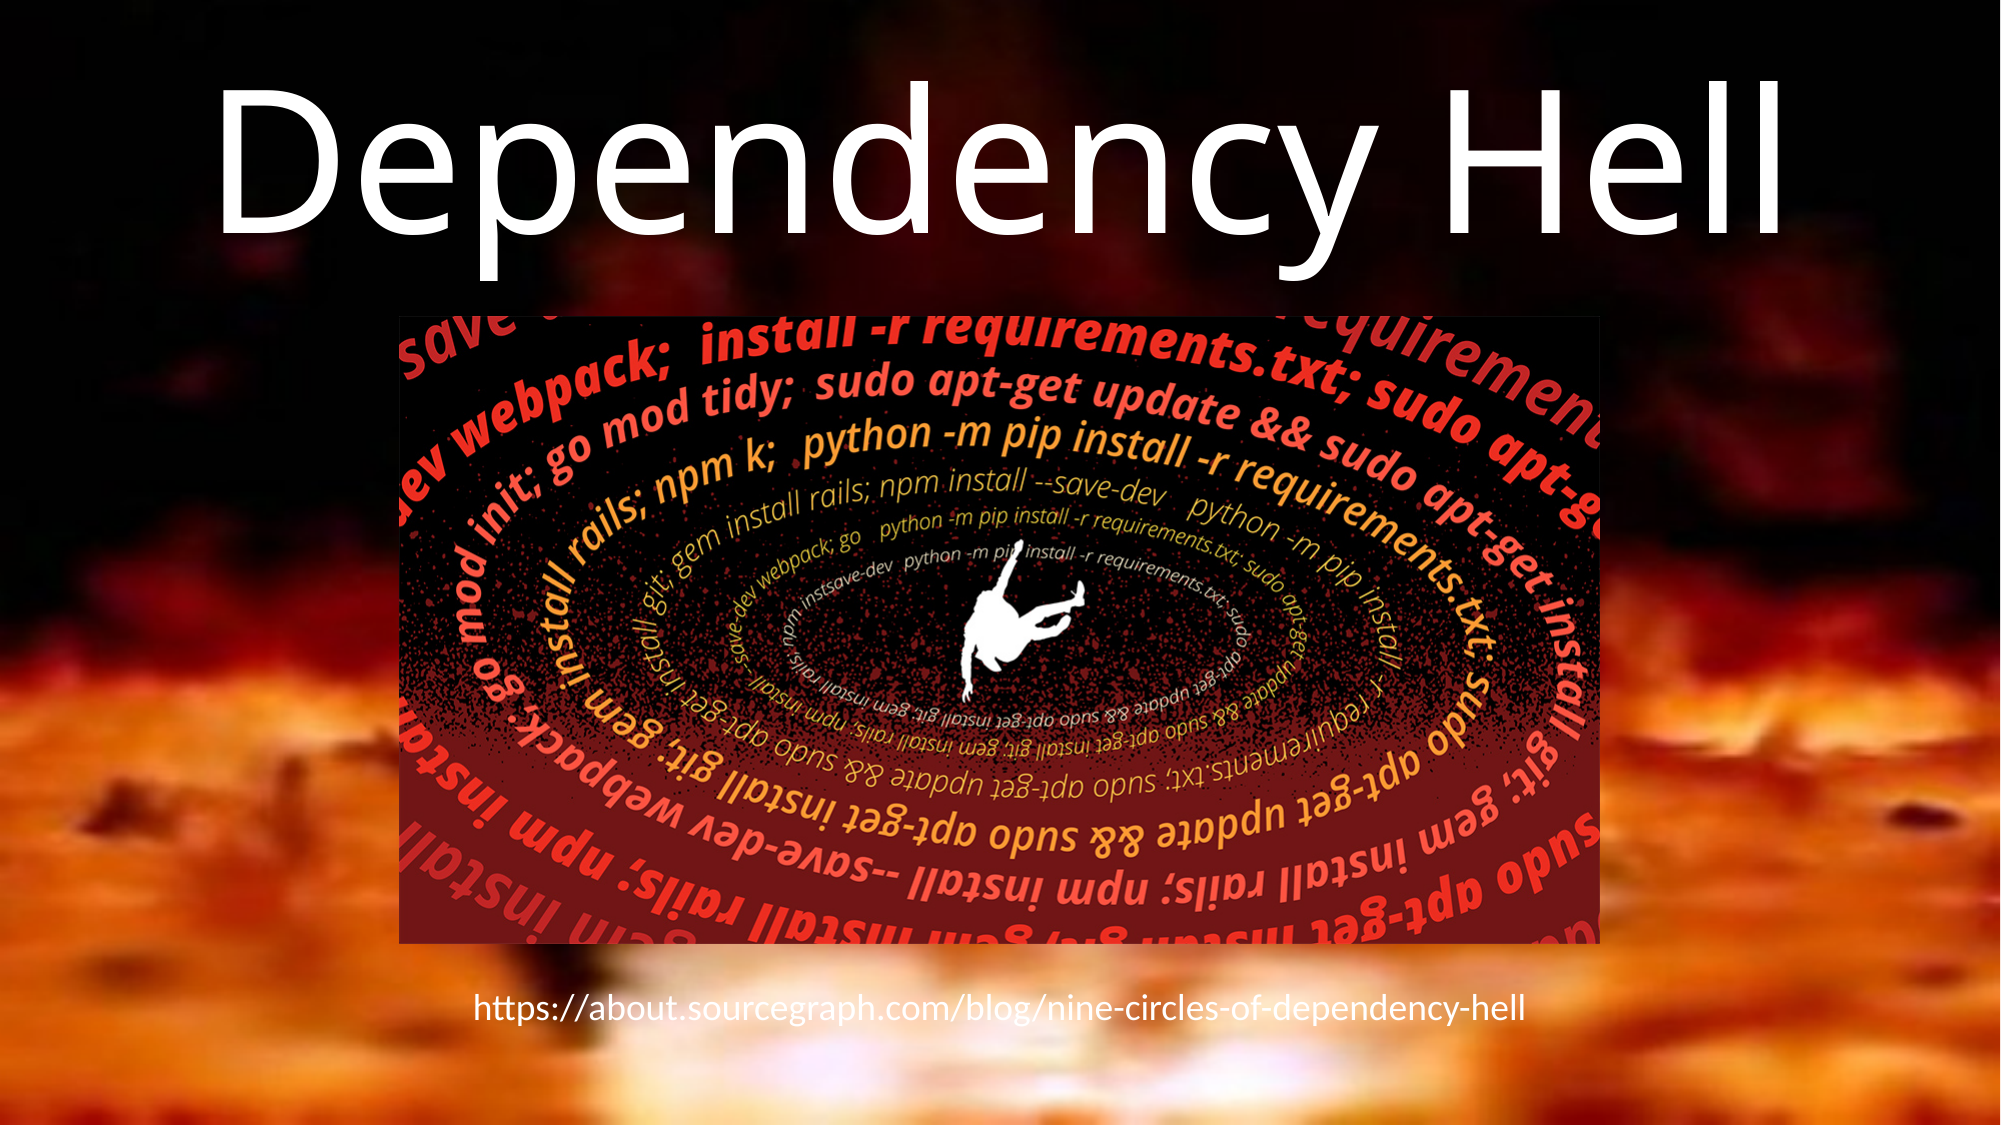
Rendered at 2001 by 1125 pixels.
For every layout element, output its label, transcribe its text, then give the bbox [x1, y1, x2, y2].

picture [0, 0, 2001, 1125]
list https://about.sourcegraph.com/blog/nine-circles-of-dependency-hell [137, 980, 1863, 1068]
title Dependency Hell [137, 59, 1863, 278]
